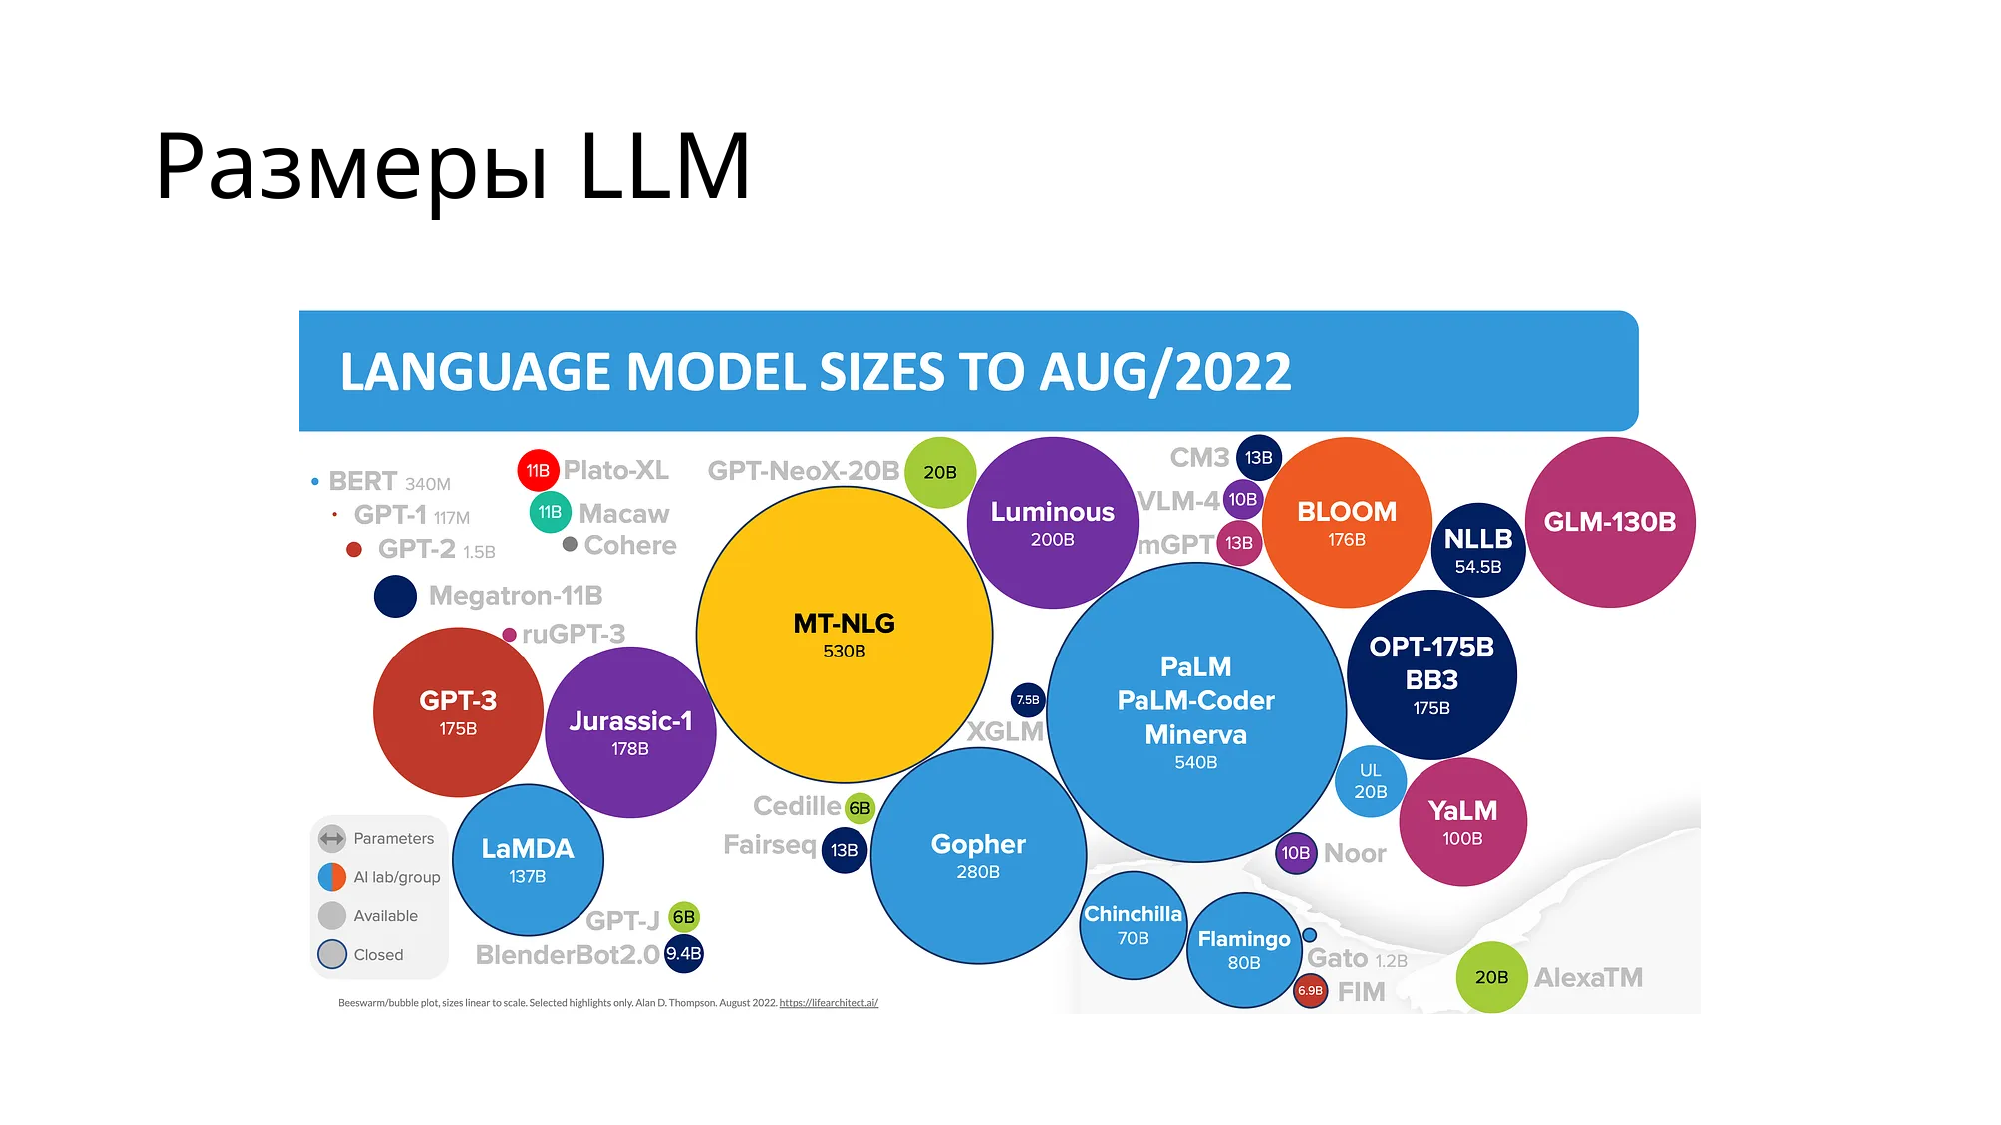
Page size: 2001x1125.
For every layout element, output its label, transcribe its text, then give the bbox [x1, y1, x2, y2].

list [299, 299, 1701, 1014]
title Размеры LLM [137, 59, 1863, 278]
